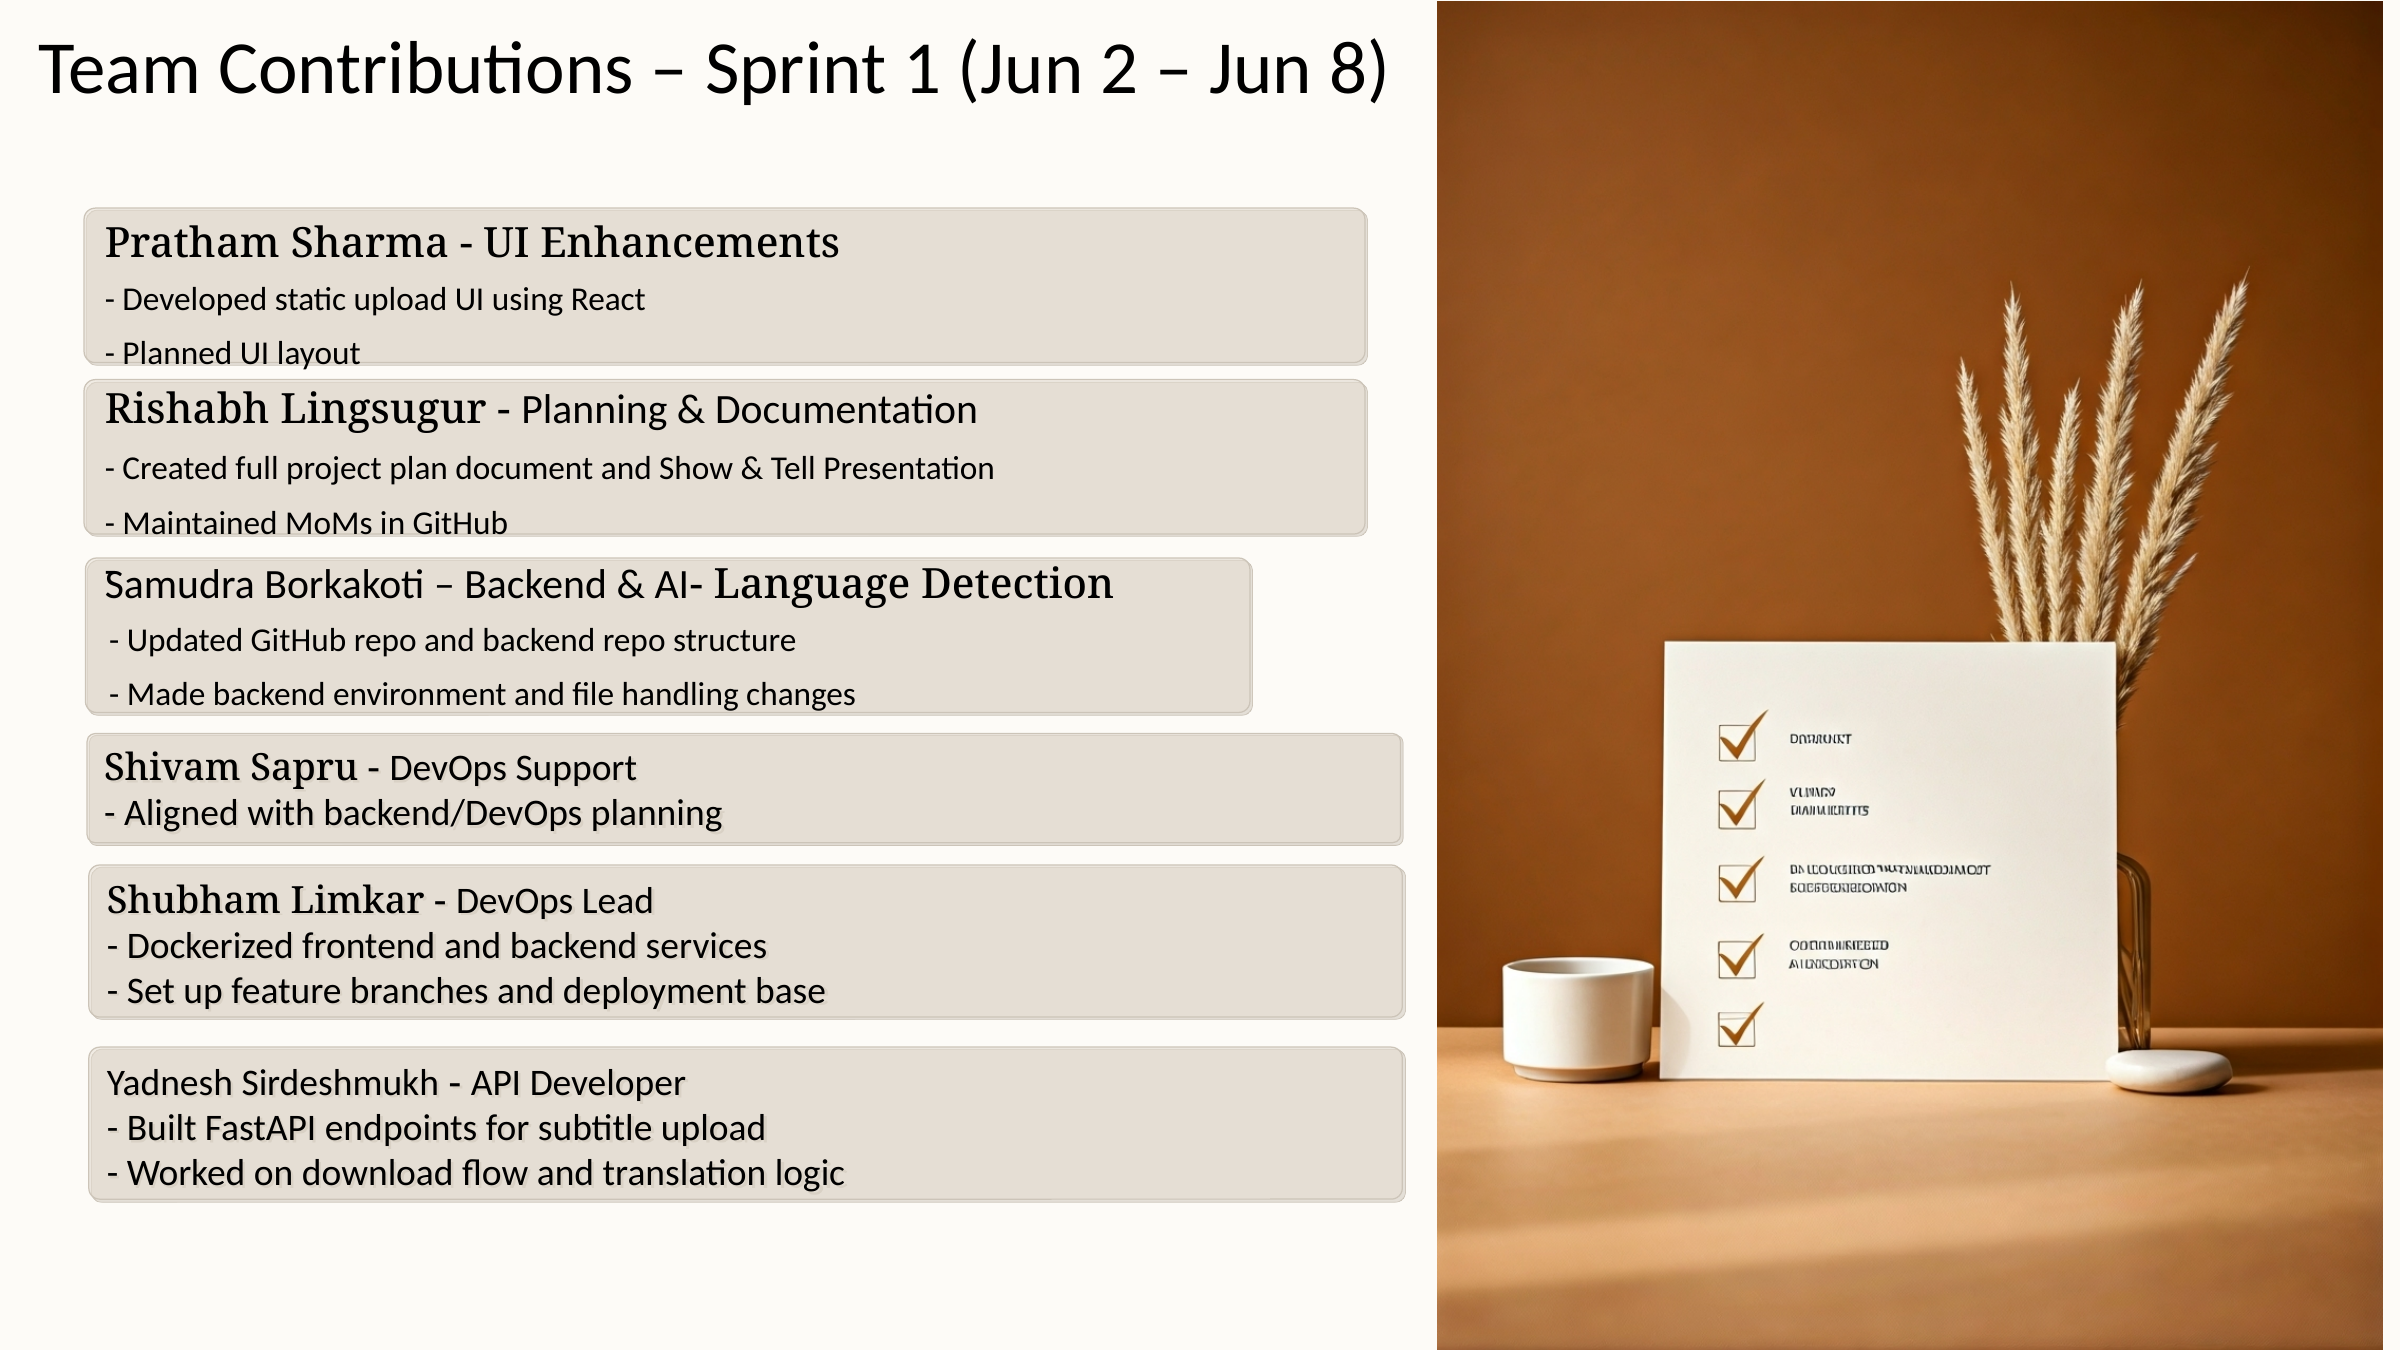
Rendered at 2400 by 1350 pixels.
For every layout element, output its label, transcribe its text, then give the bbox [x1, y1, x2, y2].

text_box Rishabh Lingsugur - Planning & Documentation [104, 379, 532, 432]
text_box - Developed static upload UI using React - Planned UI layout [104, 262, 1116, 366]
text_box Yadnesh Sirdeshmukh - API Developer - Built FastAPI endpoints for subtitle upload - Worked on download flow and translation logic [88, 1047, 1403, 1200]
picture [1437, 1, 2389, 1350]
text_box Team Contributions – Sprint 1 (Jun 2 – Jun 8) [18, 1, 1437, 215]
text_box [85, 558, 1250, 713]
text_box Shivam Sapru - DevOps Support - Aligned with backend/DevOps planning [87, 733, 1401, 843]
text_box Samudra Borkakoti – Backend & AI- Language Detection [104, 554, 532, 608]
text_box - Created full project plan document and Show & Tell Presentation - Maintained MoMs in GitHub [104, 432, 1116, 515]
text_box [84, 208, 1366, 363]
text_box [84, 379, 1366, 535]
text_box Shubham Limkar - DevOps Lead - Dockerized frontend and backend services - Set up feature branches and deployment base [88, 864, 1403, 1018]
text_box - Updated GitHub repo and backend repo structure - Made backend environment and file handling changes [109, 603, 1300, 659]
text_box Pratham Sharma - UI Enhancements [104, 213, 532, 262]
